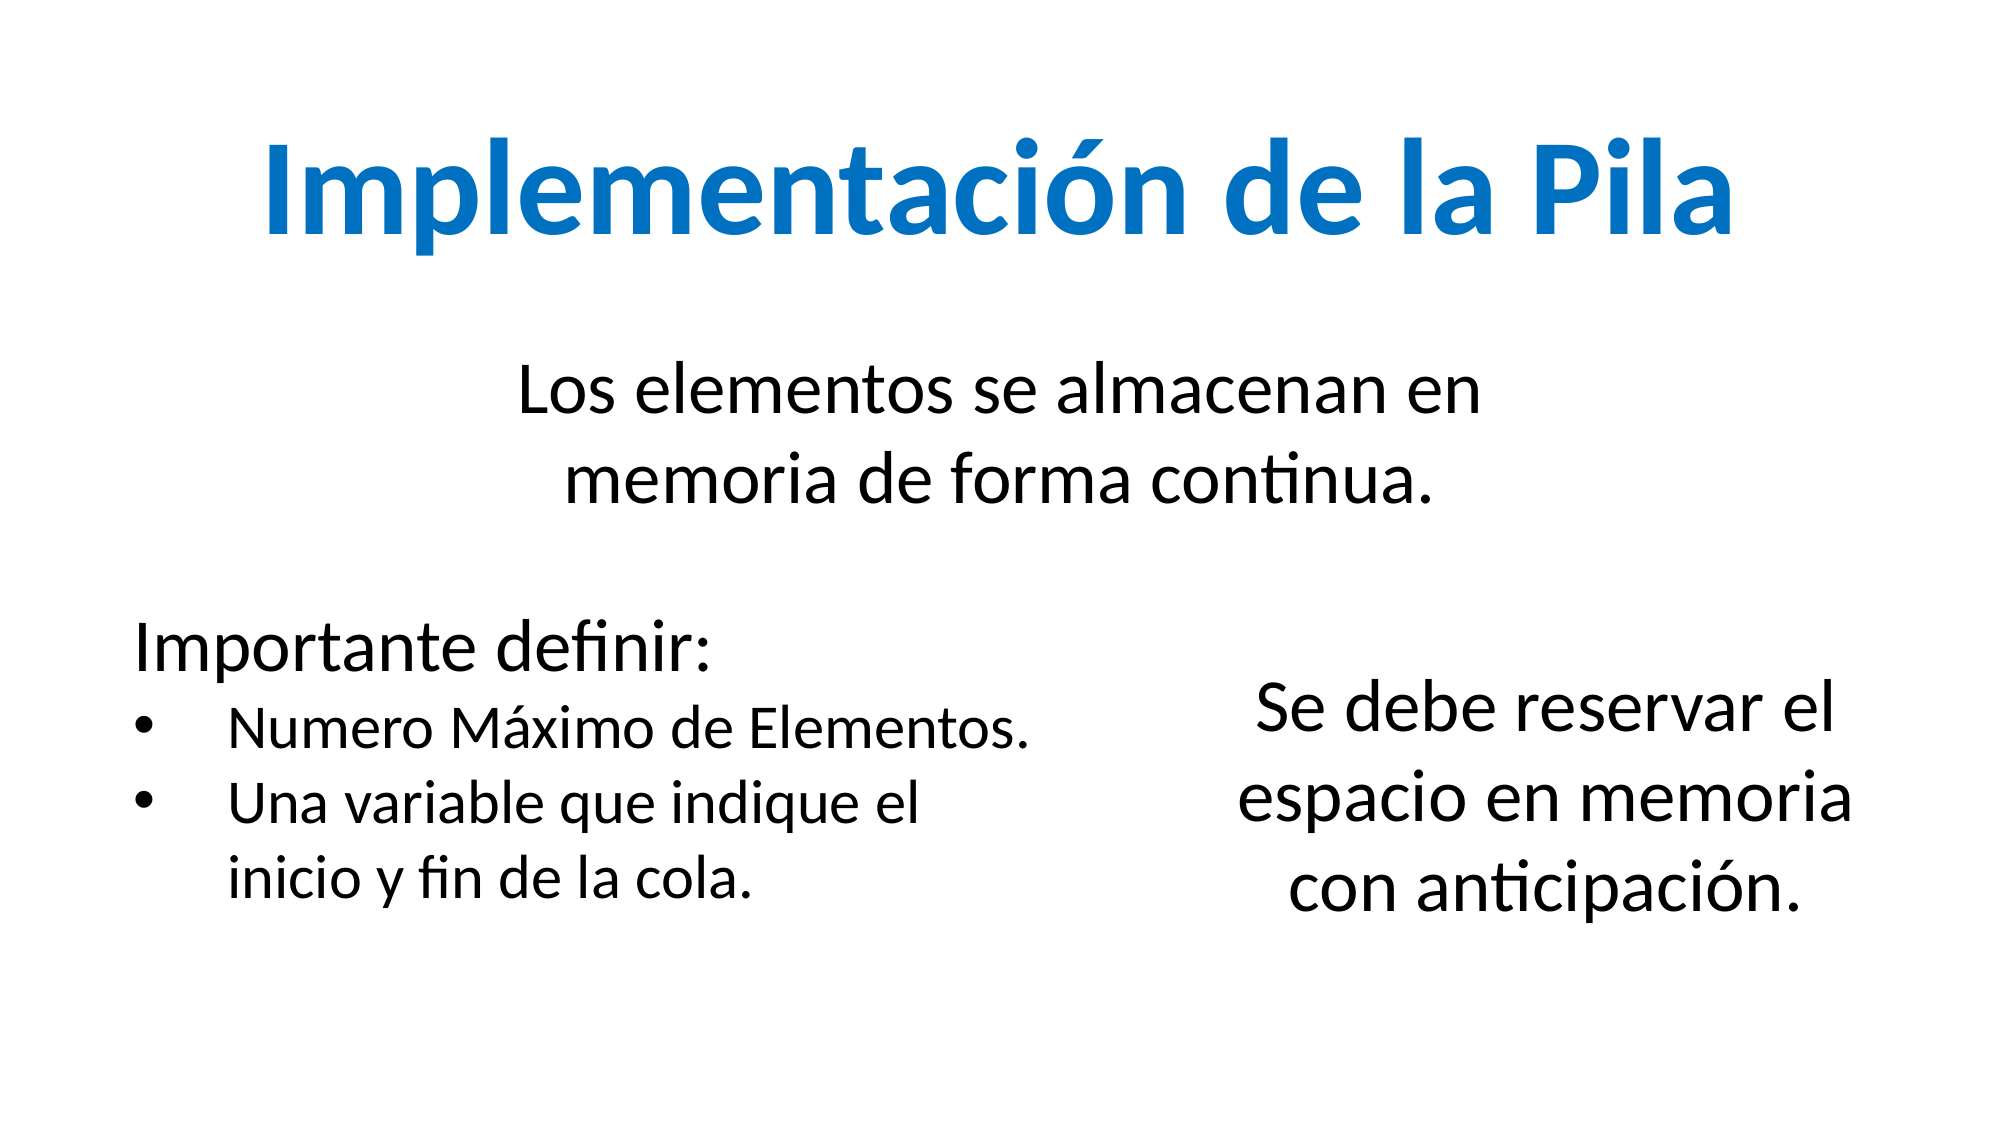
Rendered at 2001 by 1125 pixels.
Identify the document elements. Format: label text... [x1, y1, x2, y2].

text_box Los elementos se almacenan en memoria de forma continua. [396, 331, 1604, 527]
text_box Implementación de la Pila [198, 89, 1802, 270]
text_box Se debe reservar el espacio en memoria con anticipación. [1211, 649, 1882, 935]
text_box Importante definir: Numero Máximo de Elementos. Una variable que indique el inicio y fin de la cola. [118, 588, 1069, 919]
